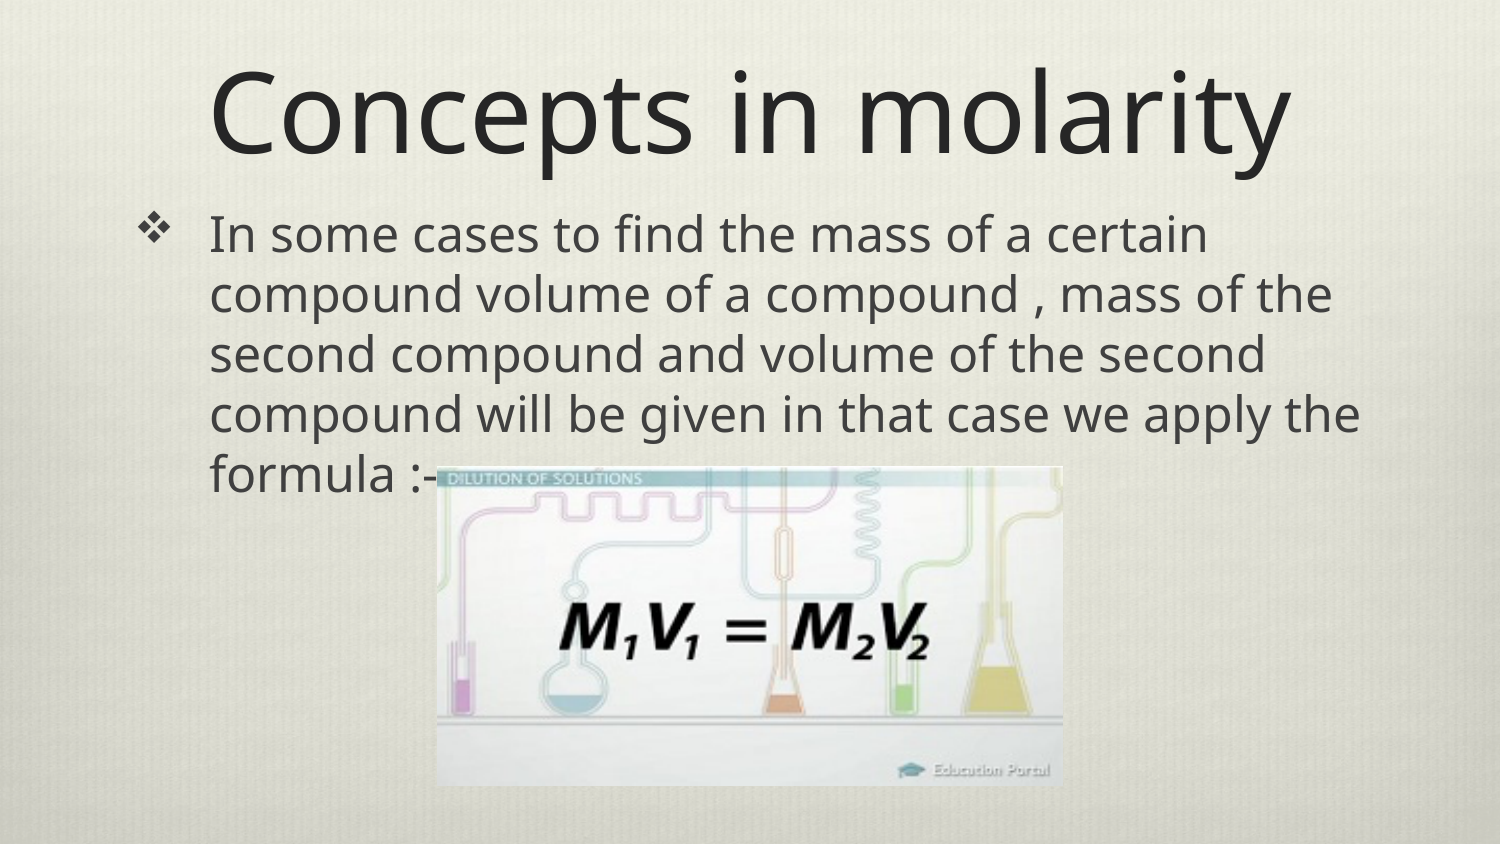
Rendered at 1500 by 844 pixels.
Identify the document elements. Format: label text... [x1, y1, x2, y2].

title Concepts in molarity [119, 38, 1381, 180]
picture [436, 465, 1064, 787]
list In some cases to find the mass of a certain compound volume of a compound , mass of the second compound and volume of the second compound will be given in that case we apply the formula :- [119, 195, 1381, 758]
